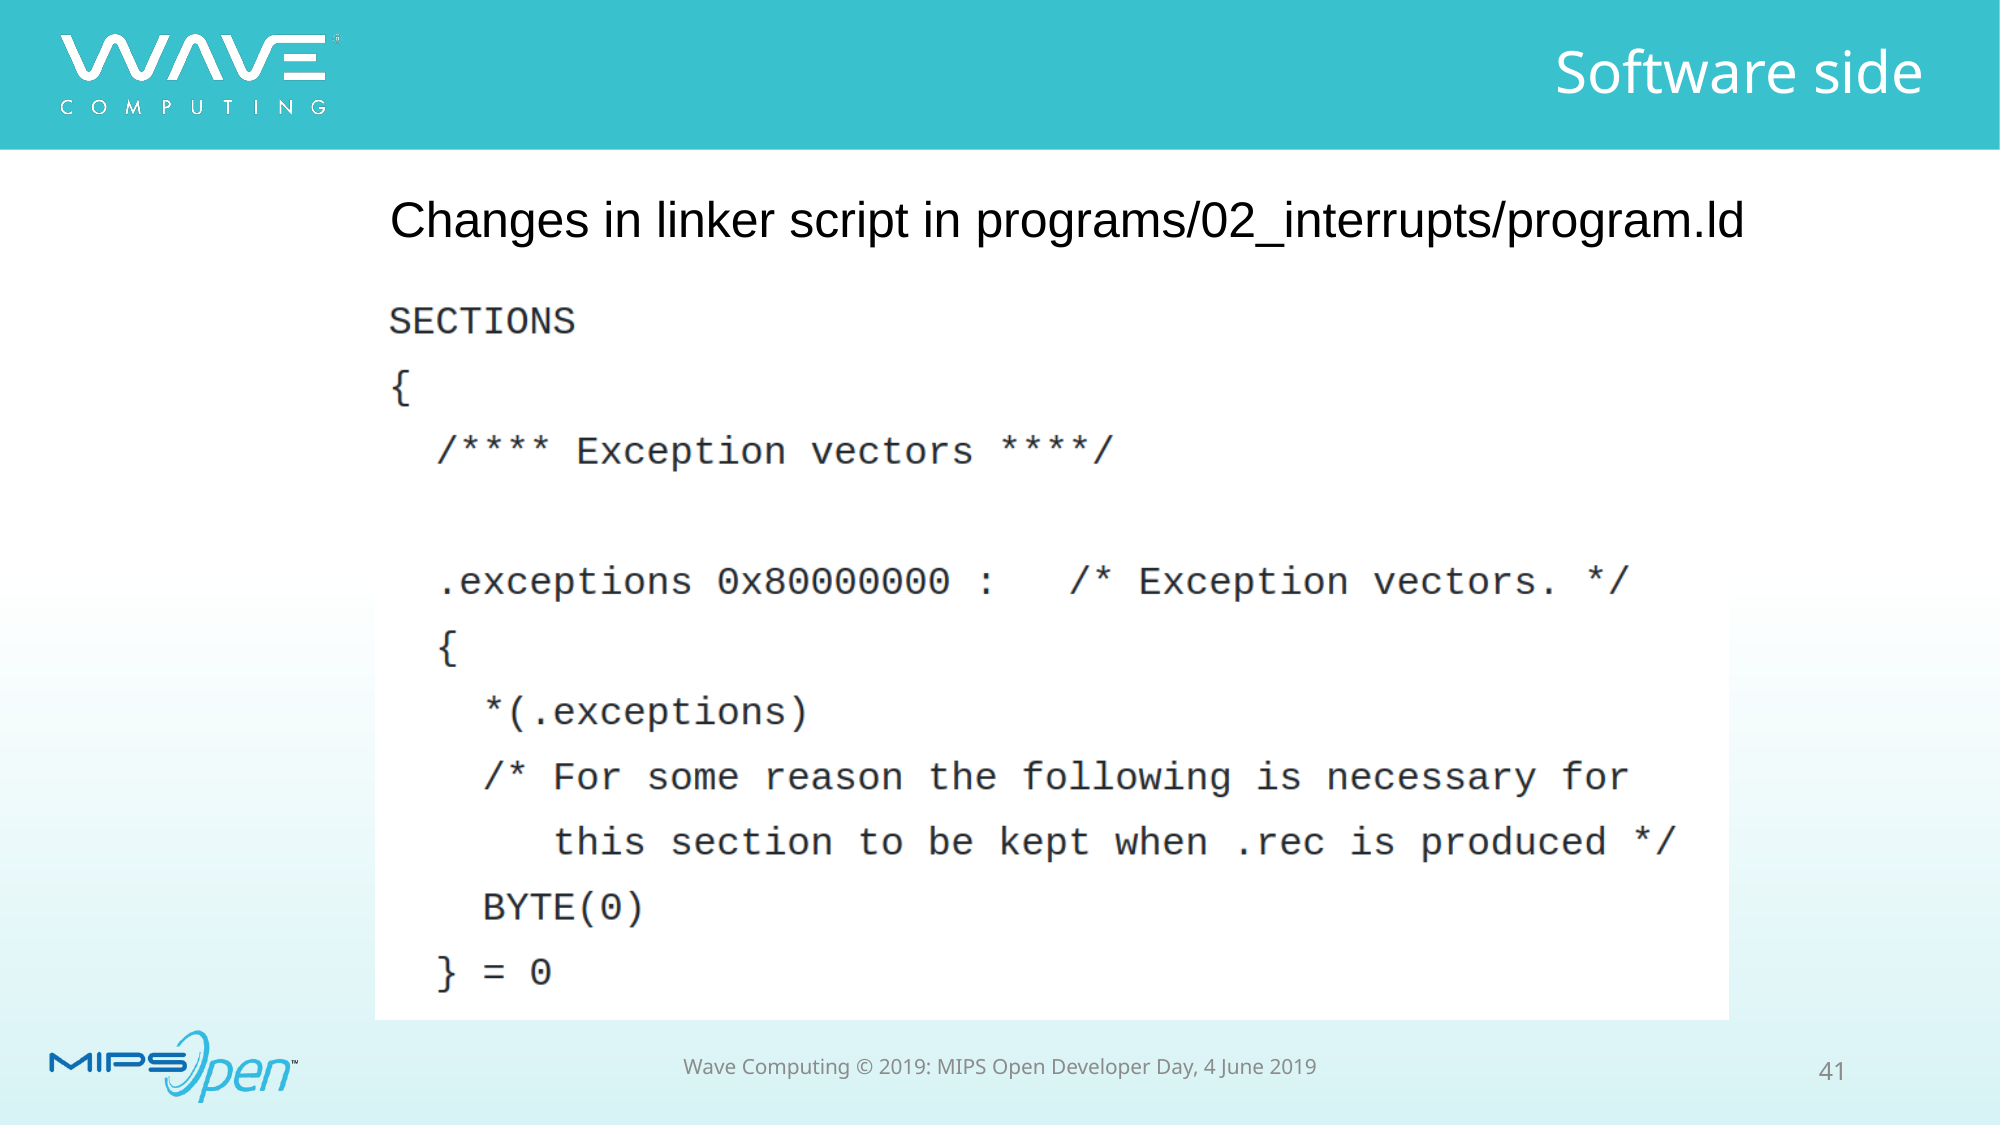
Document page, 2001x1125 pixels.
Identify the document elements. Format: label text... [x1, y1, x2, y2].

text_box 41 [1412, 1042, 1863, 1103]
picture [374, 288, 1729, 1021]
picture [49, 1030, 298, 1103]
text_box Software side [489, 0, 1940, 150]
text_box Changes in linker script in programs/02_interrupts/program.ld [374, 179, 1792, 251]
picture [60, 34, 342, 115]
